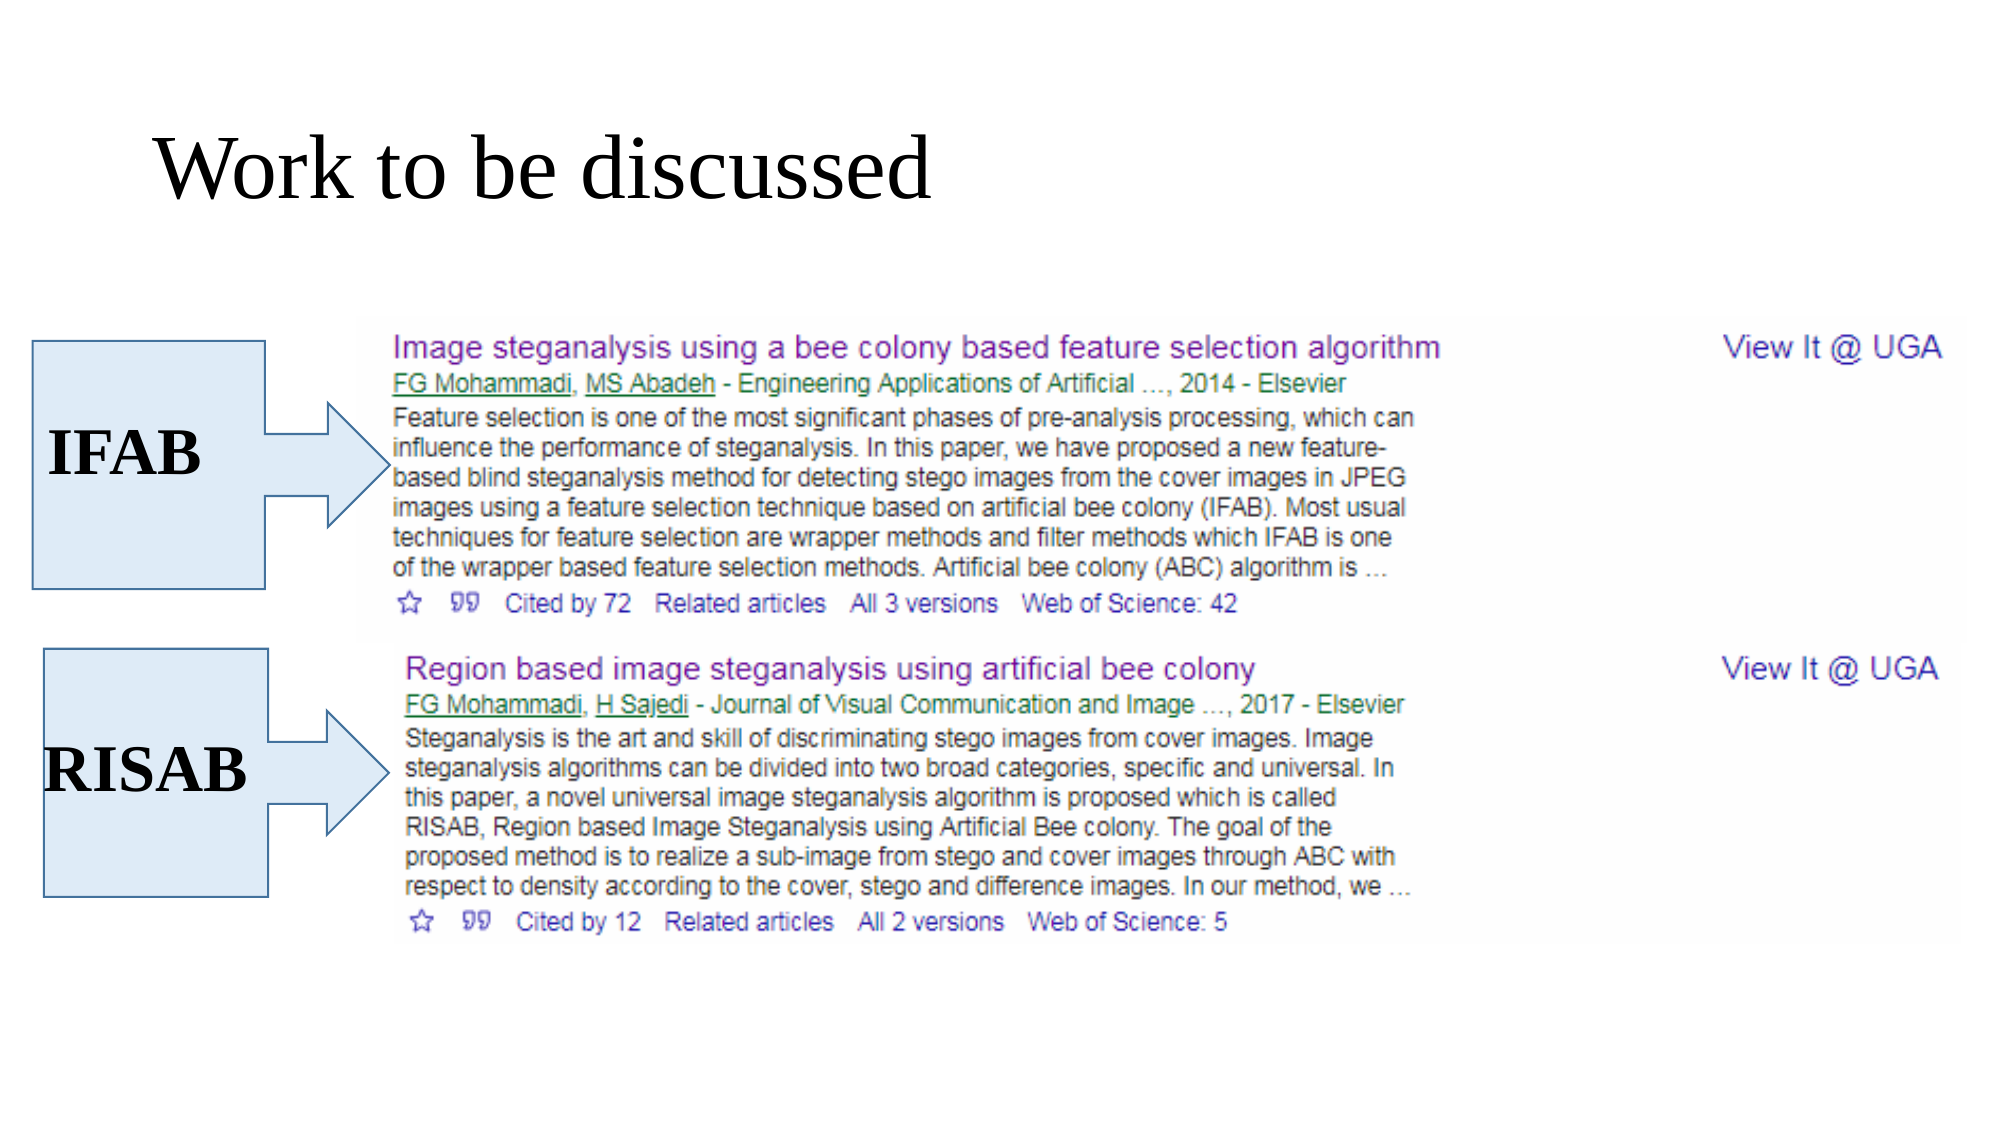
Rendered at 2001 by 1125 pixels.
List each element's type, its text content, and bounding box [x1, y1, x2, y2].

picture [394, 642, 1961, 944]
text_box [42, 813, 270, 898]
text_box [42, 647, 270, 717]
title Work to be discussed [137, 59, 1863, 278]
text_box RISAB [29, 717, 275, 813]
text_box [31, 339, 356, 591]
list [356, 316, 1967, 643]
text_box [275, 708, 391, 838]
text_box IFAB [32, 400, 238, 496]
